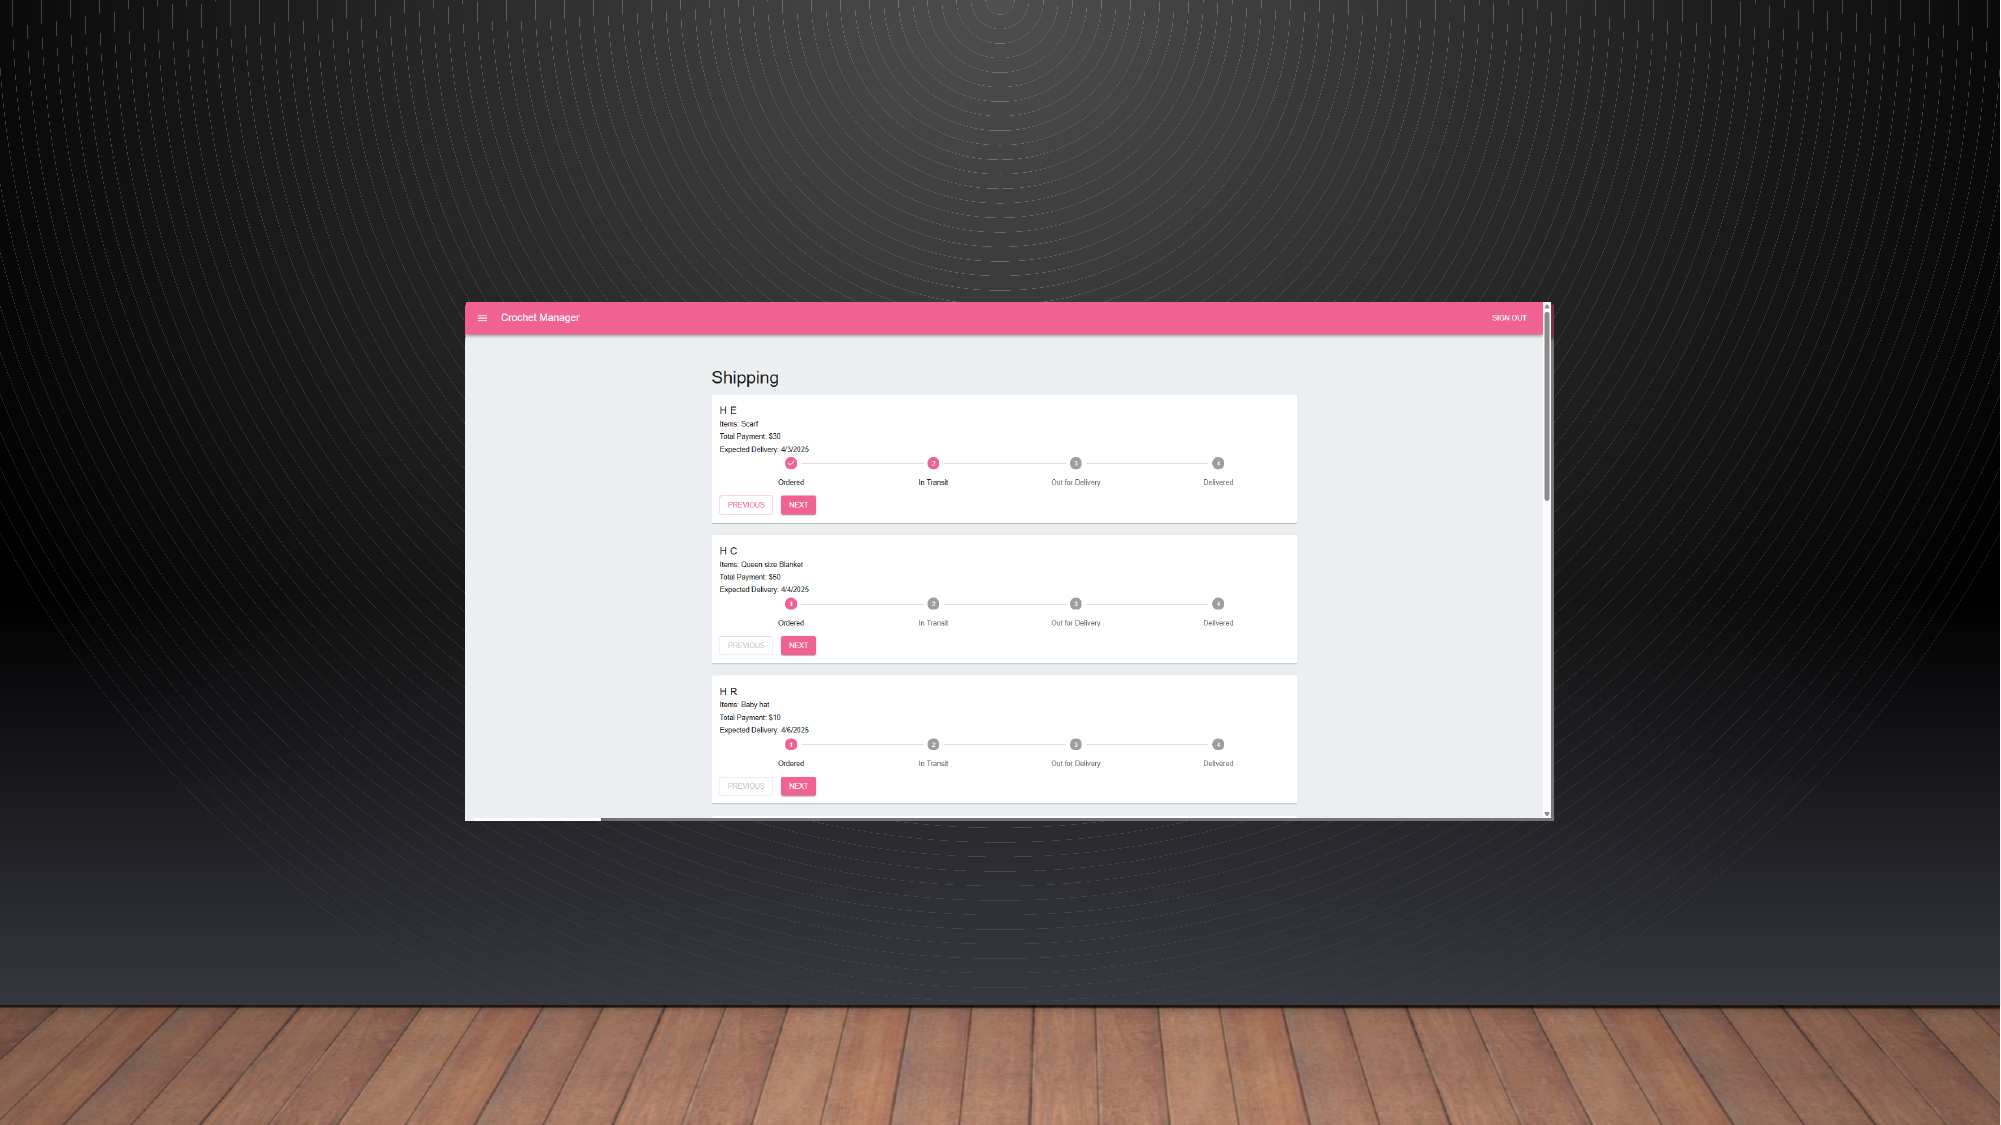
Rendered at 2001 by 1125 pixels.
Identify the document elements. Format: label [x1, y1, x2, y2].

picture [465, 301, 1554, 822]
picture [0, 1005, 2000, 1125]
